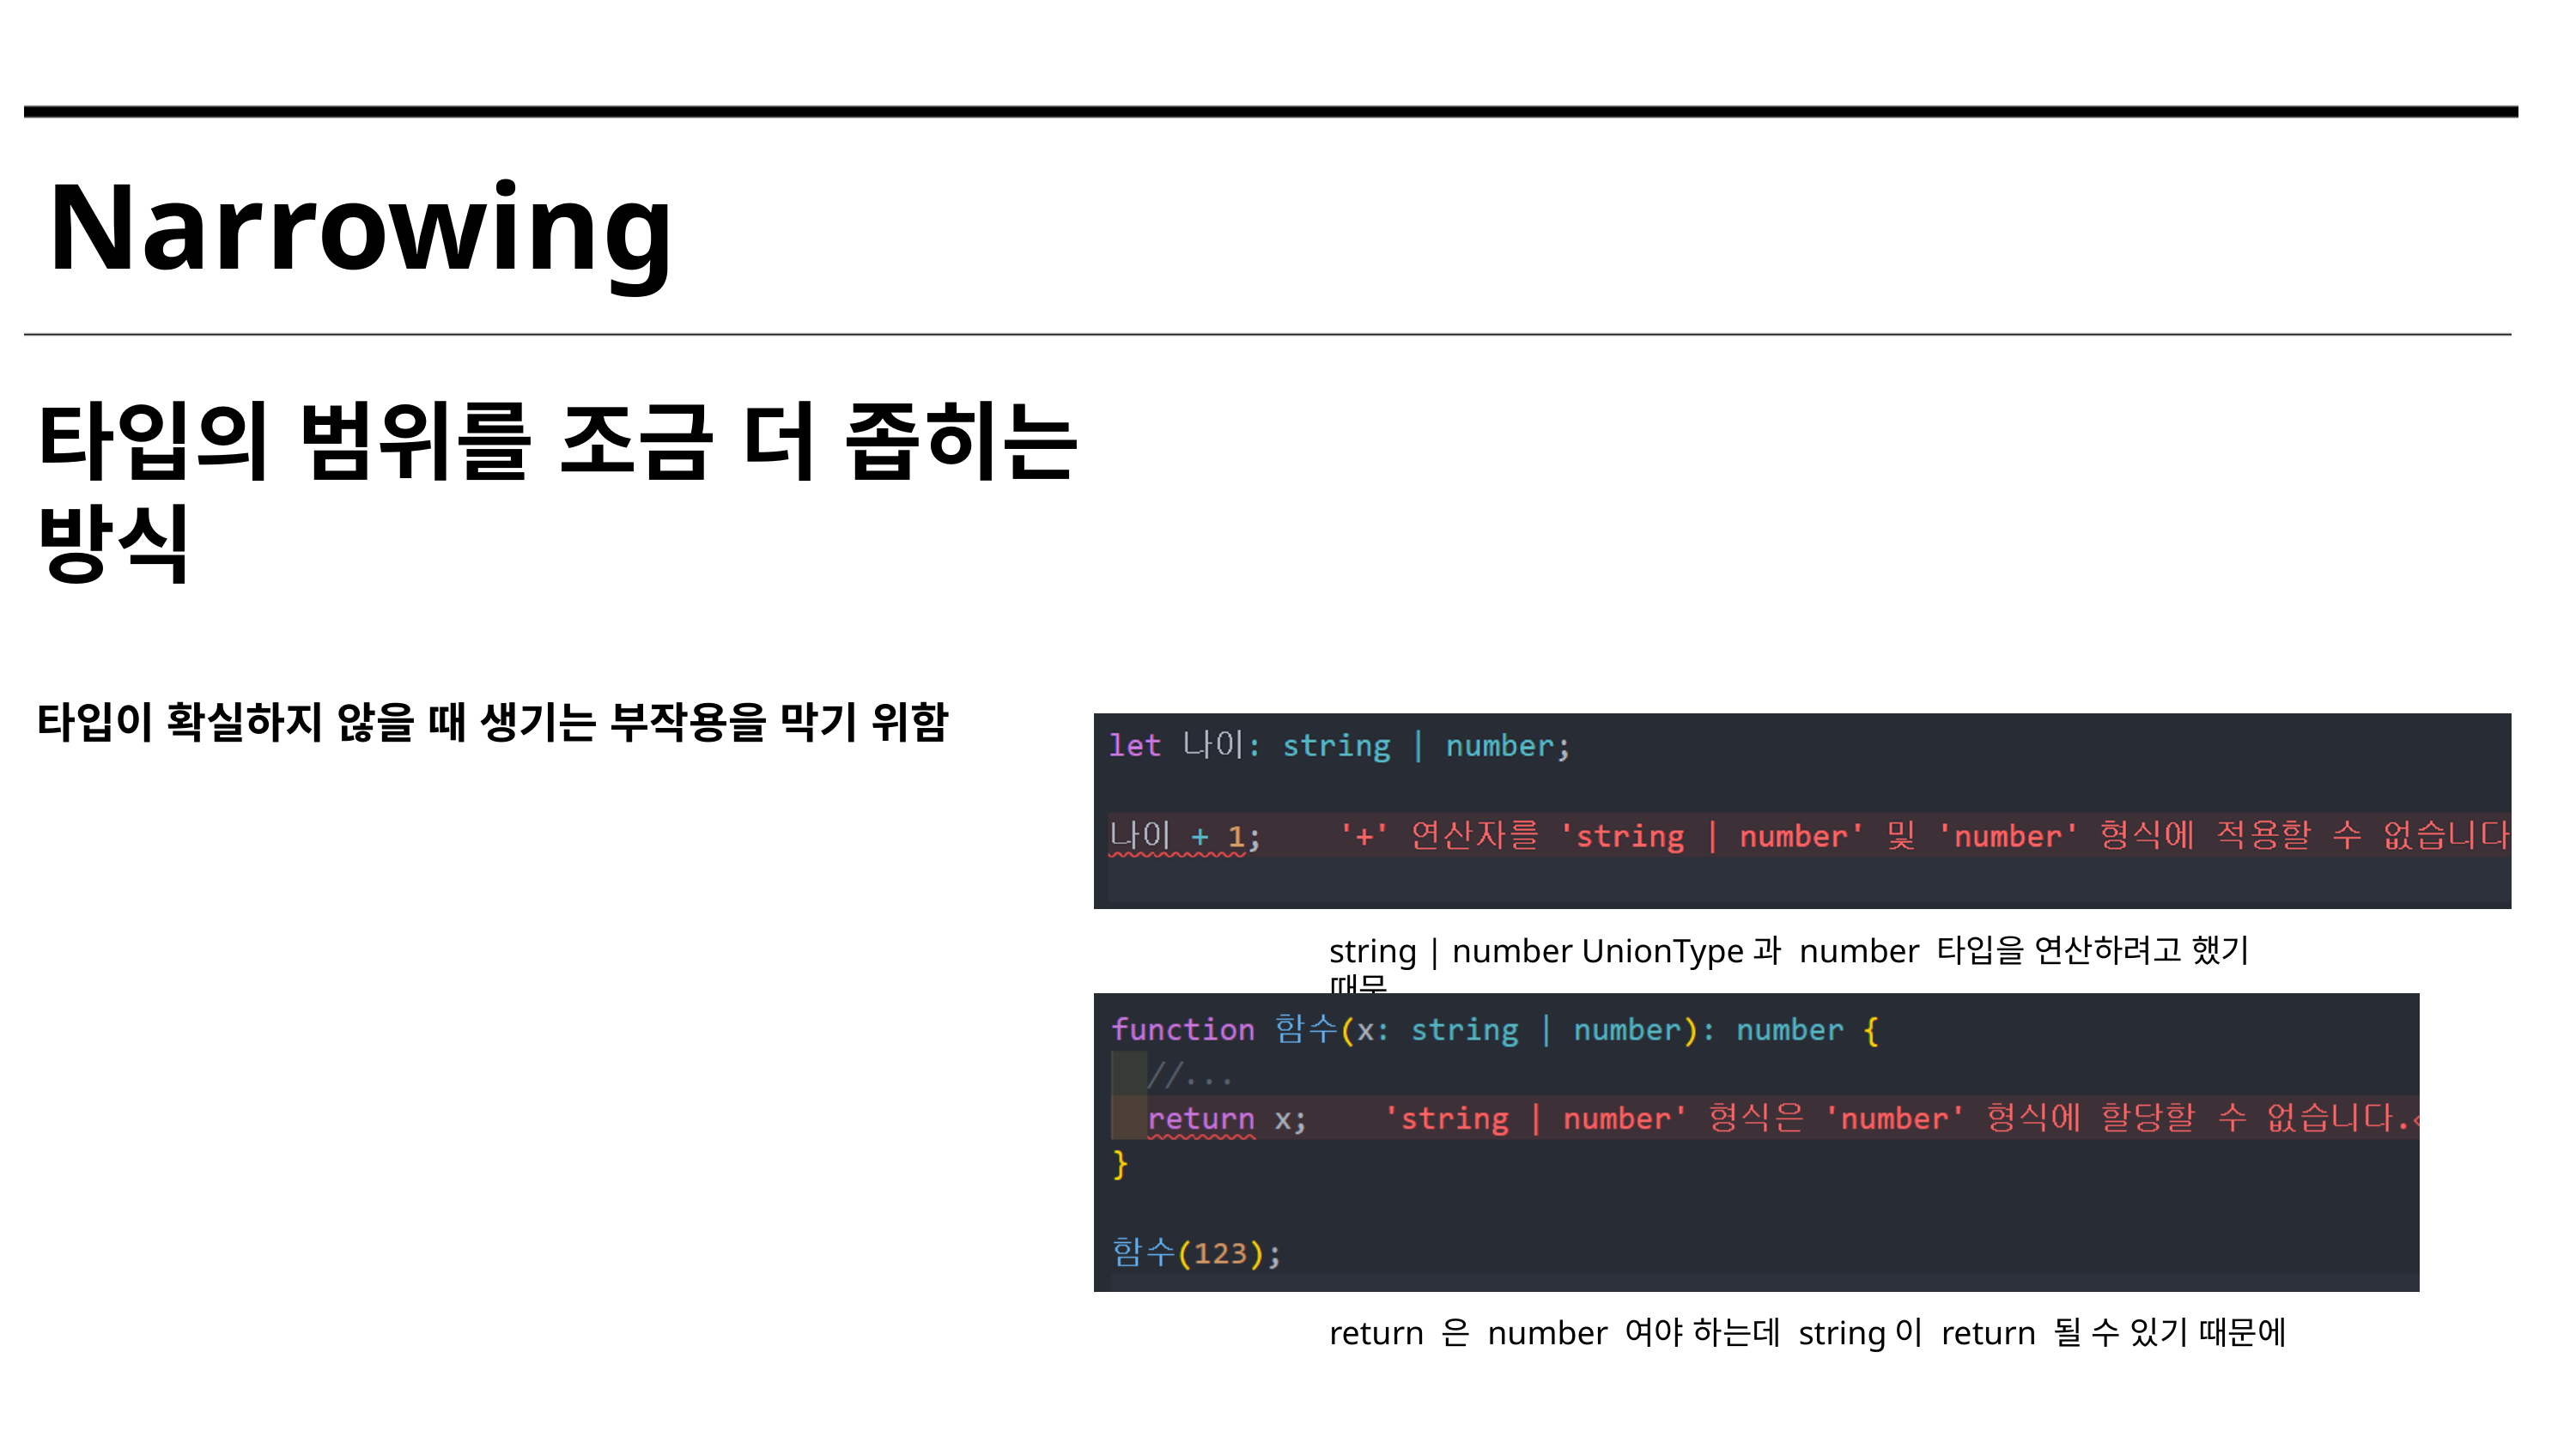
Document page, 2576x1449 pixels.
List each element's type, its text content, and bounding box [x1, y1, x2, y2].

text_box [24, 331, 2512, 338]
text_box return 은 number 여야 하는데 string이 return 될 수 있기 때문에 [1316, 1306, 2326, 1358]
text_box 타입의 범위를 조금 더 좁히는 방식 타입이 확실하지 않을 때 생기는 부작용을 막기 위함 [24, 380, 1267, 858]
text_box string | number UnionType과 number 타입을 연산하려고 했기 때문 [1316, 924, 2326, 991]
text_box Narrowing [32, 144, 1674, 300]
picture [1094, 712, 2512, 910]
picture [1094, 993, 2420, 1292]
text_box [23, 89, 2519, 135]
